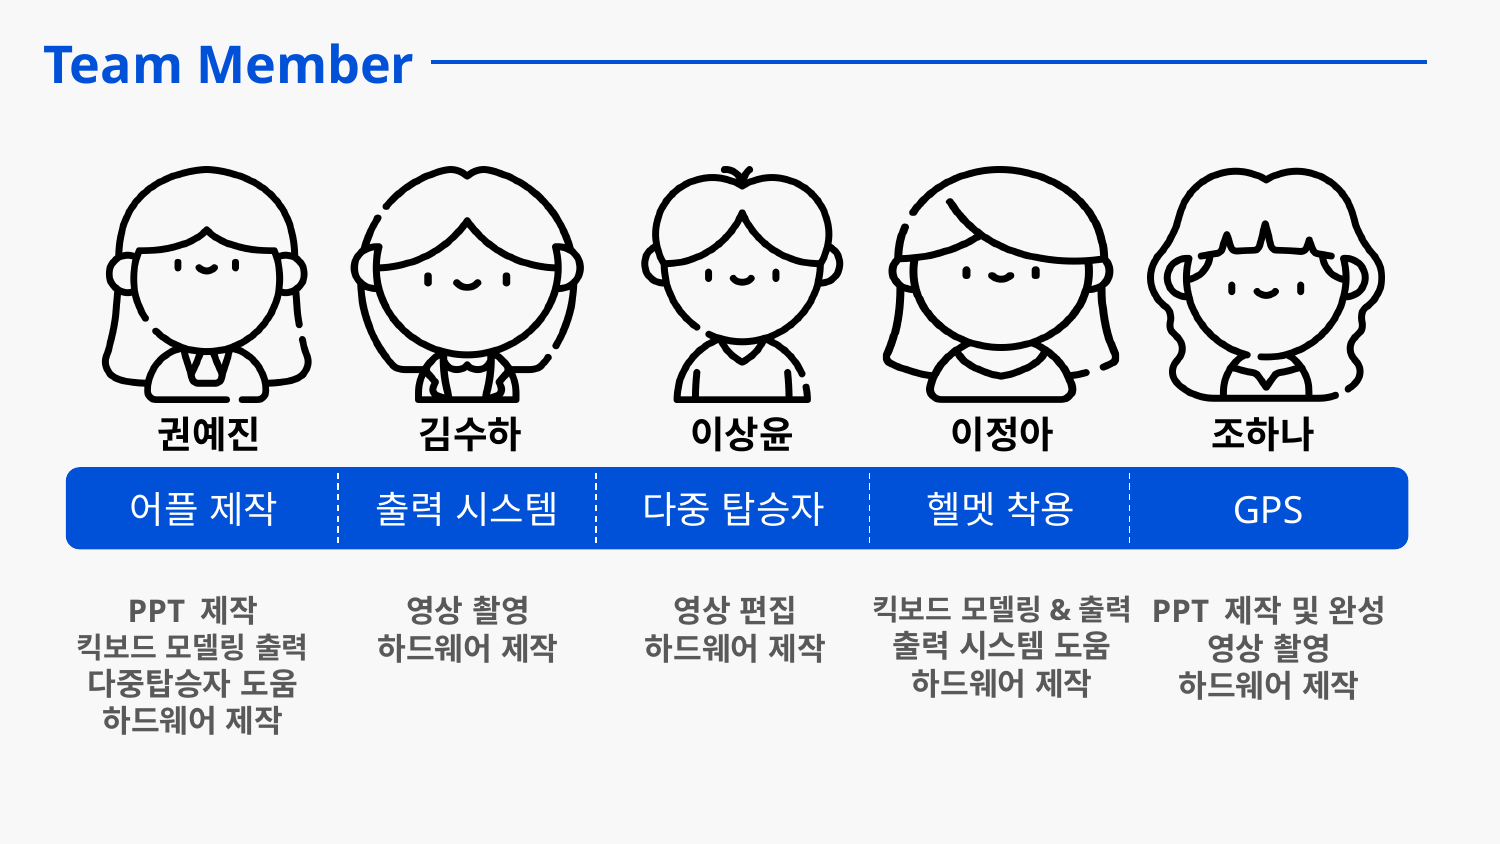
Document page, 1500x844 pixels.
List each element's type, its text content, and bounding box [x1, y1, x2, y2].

text_box PPT 제작 킥보드 모델링 출력 다중탑승자 도움 하드웨어 제작 [48, 576, 331, 805]
text_box 킥보드 모델링&출력 출력 시스템 도움 하드웨어 제작 [856, 576, 1132, 805]
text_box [65, 466, 1409, 550]
text_box 영상 편집 하드웨어 제작 [598, 576, 856, 805]
text_box 영상 촬영 하드웨어 제작 [331, 576, 598, 805]
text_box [91, 166, 1409, 446]
text_box PPT 제작 및 완성 영상 촬영 하드웨어 제작 [1132, 576, 1406, 805]
text_box Team Member [28, 16, 474, 91]
